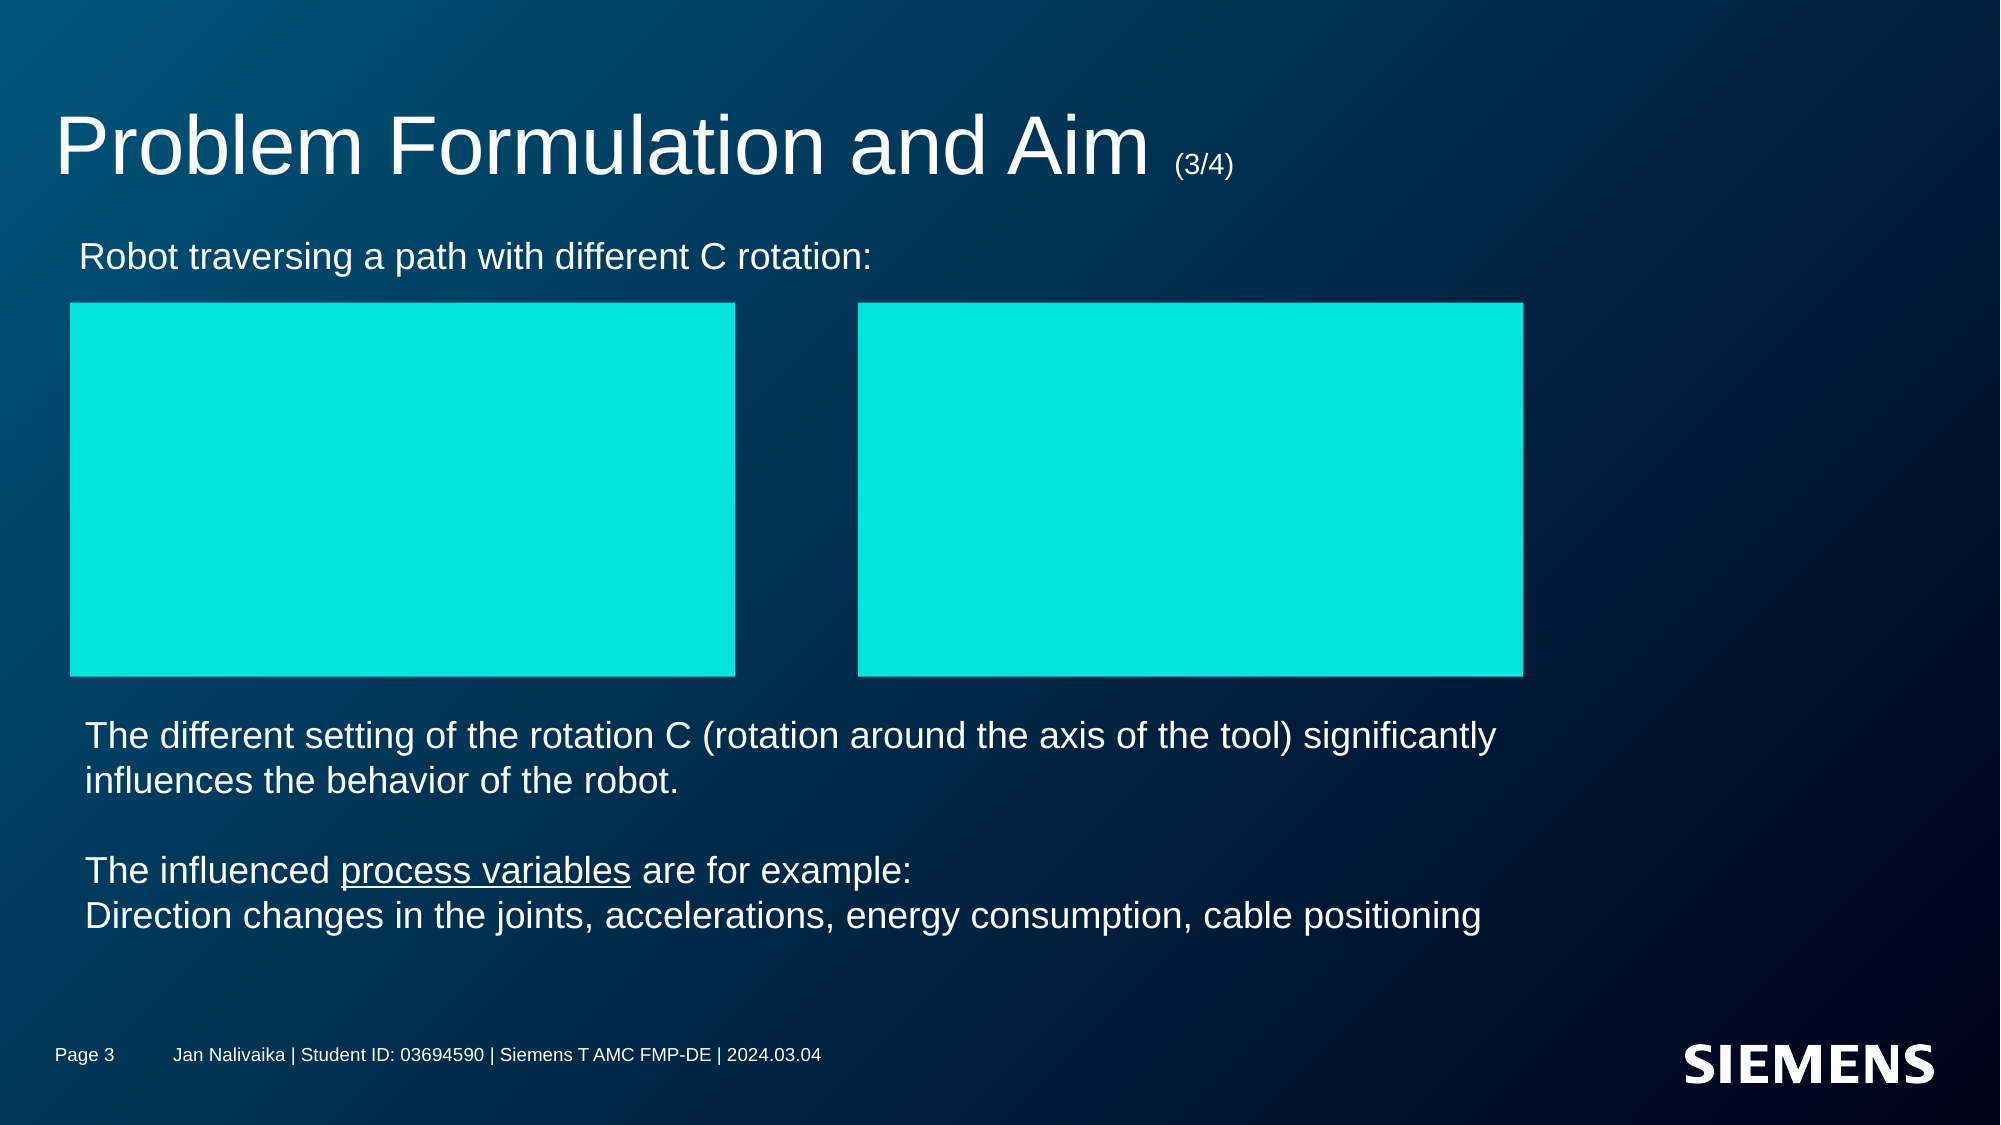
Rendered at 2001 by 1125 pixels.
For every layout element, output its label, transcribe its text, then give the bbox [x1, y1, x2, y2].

text_box Robot traversing a path with different C rotation: [78, 231, 1952, 278]
text_box Jan Nalivaika | Student ID: 03694590 | Siemens T AMC FMP-DE | 2024.03.04 [173, 1035, 1685, 1083]
text_box [857, 302, 1524, 678]
title Problem Formulation and Aim (3/4) [55, 90, 1922, 191]
text_box The different setting of the rotation C (rotation around the axis of the tool) significantly influences the behavior of the robot. The influenced process variables are for example: Direction changes in the joints, accelerations, energy consumption, cable positioning [70, 704, 1591, 989]
picture [1685, 1044, 1934, 1084]
text_box [69, 302, 736, 678]
text_box Page 3 [54, 1035, 150, 1083]
